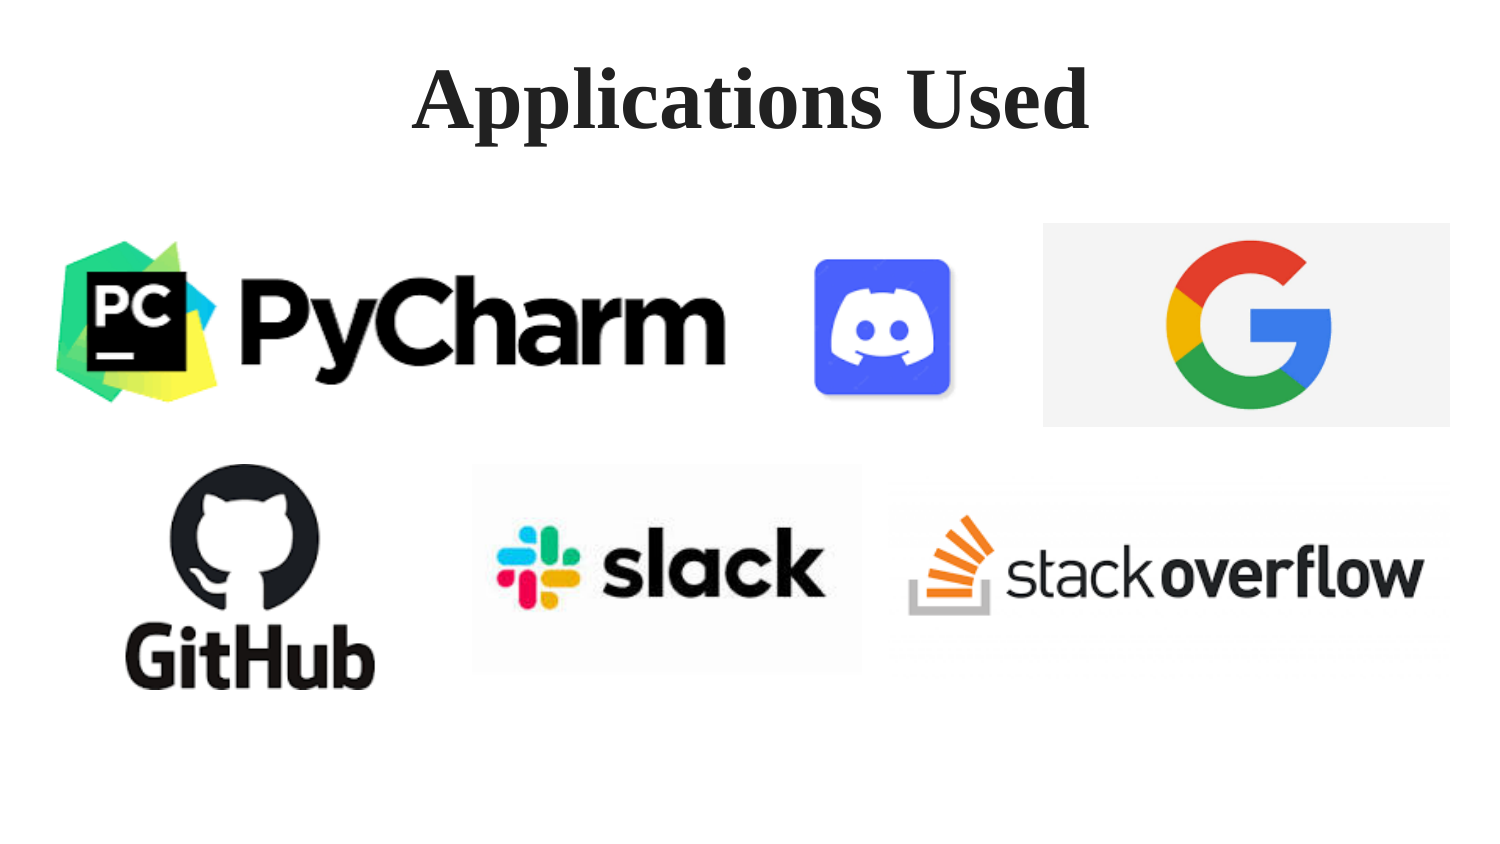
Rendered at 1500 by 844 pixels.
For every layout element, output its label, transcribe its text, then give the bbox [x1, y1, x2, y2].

picture [52, 219, 734, 427]
picture [1043, 223, 1450, 428]
picture [472, 463, 862, 684]
picture [888, 460, 1450, 681]
picture [55, 464, 445, 690]
picture [779, 222, 987, 429]
title Applications Used [52, 25, 1450, 148]
